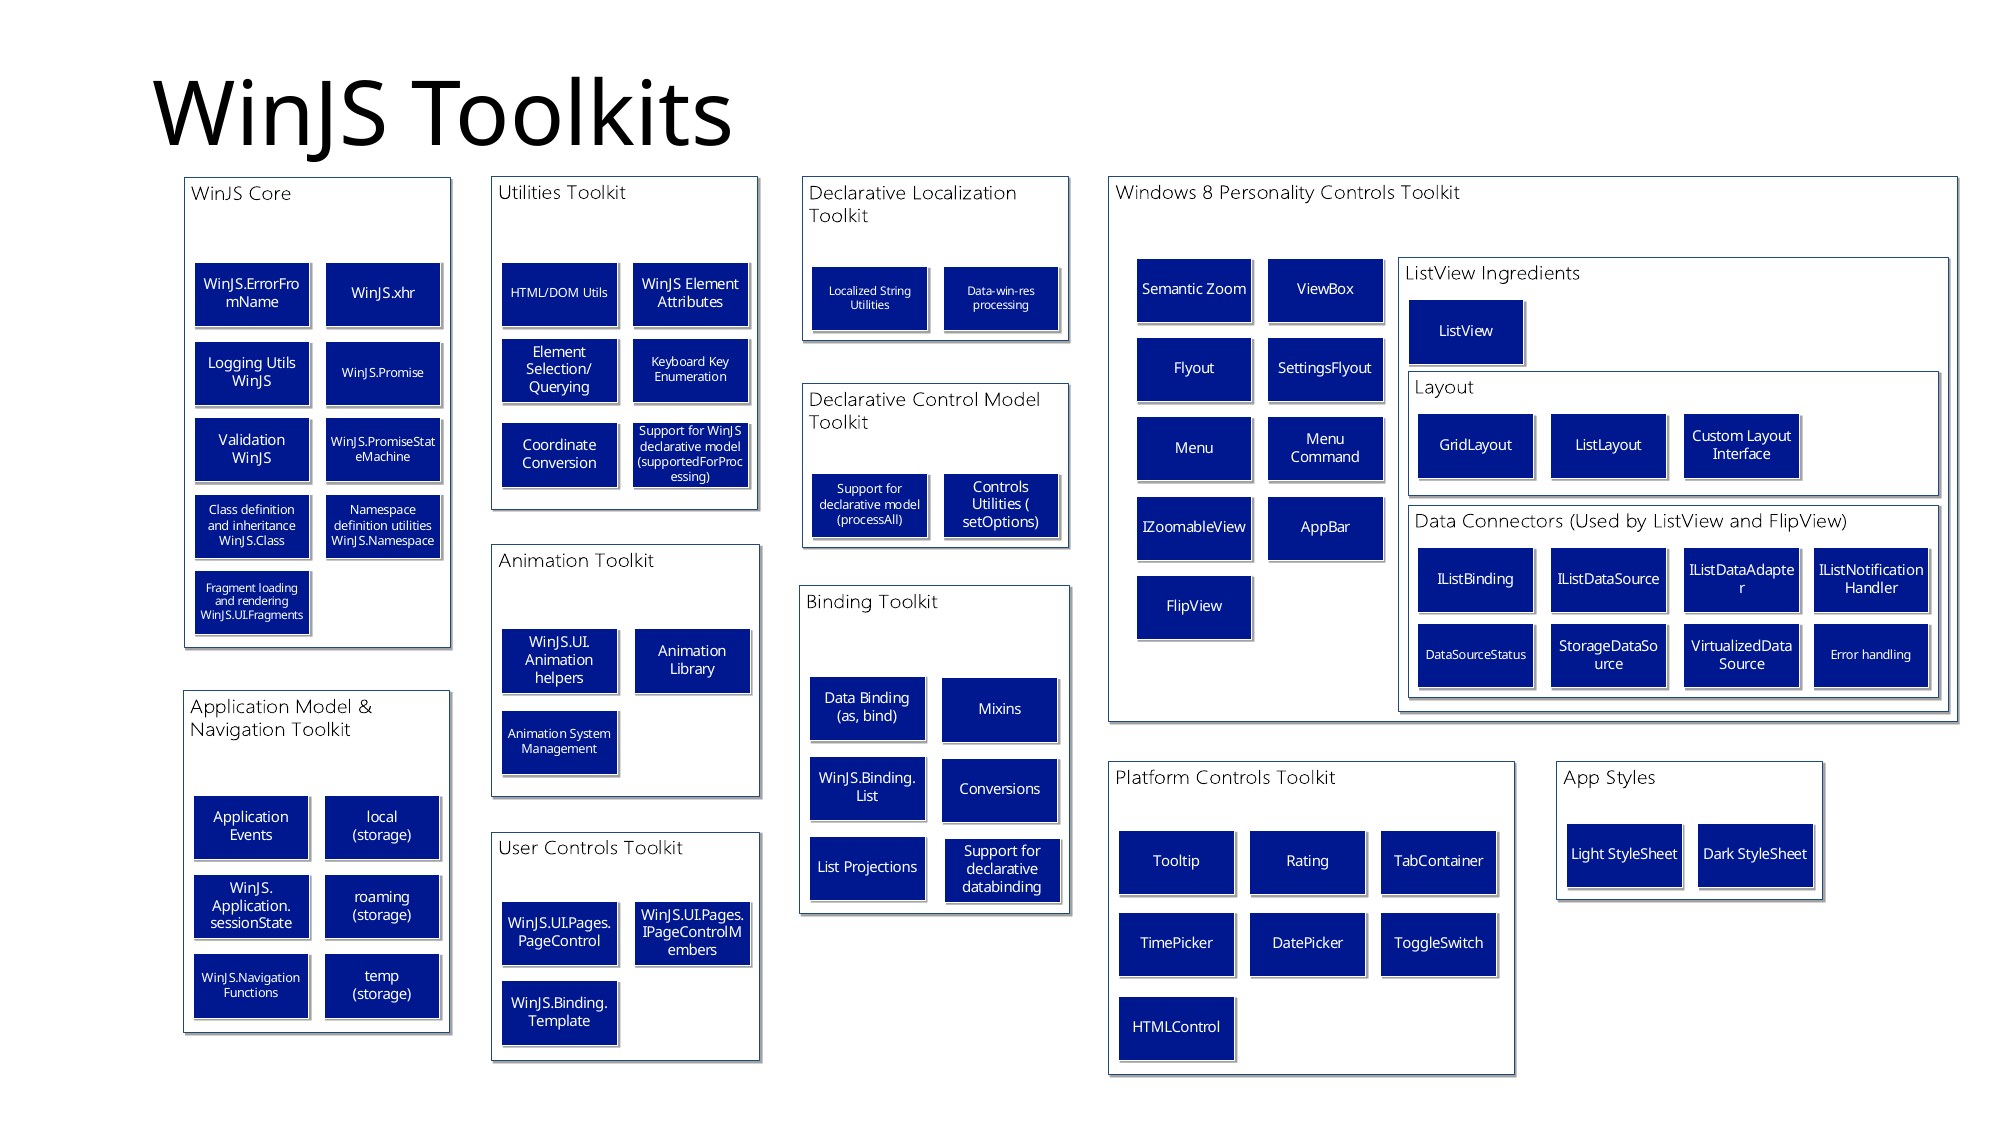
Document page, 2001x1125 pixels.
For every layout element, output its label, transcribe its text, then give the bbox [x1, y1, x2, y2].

picture [178, 172, 1960, 1078]
title WinJS Toolkits [137, 59, 1863, 173]
